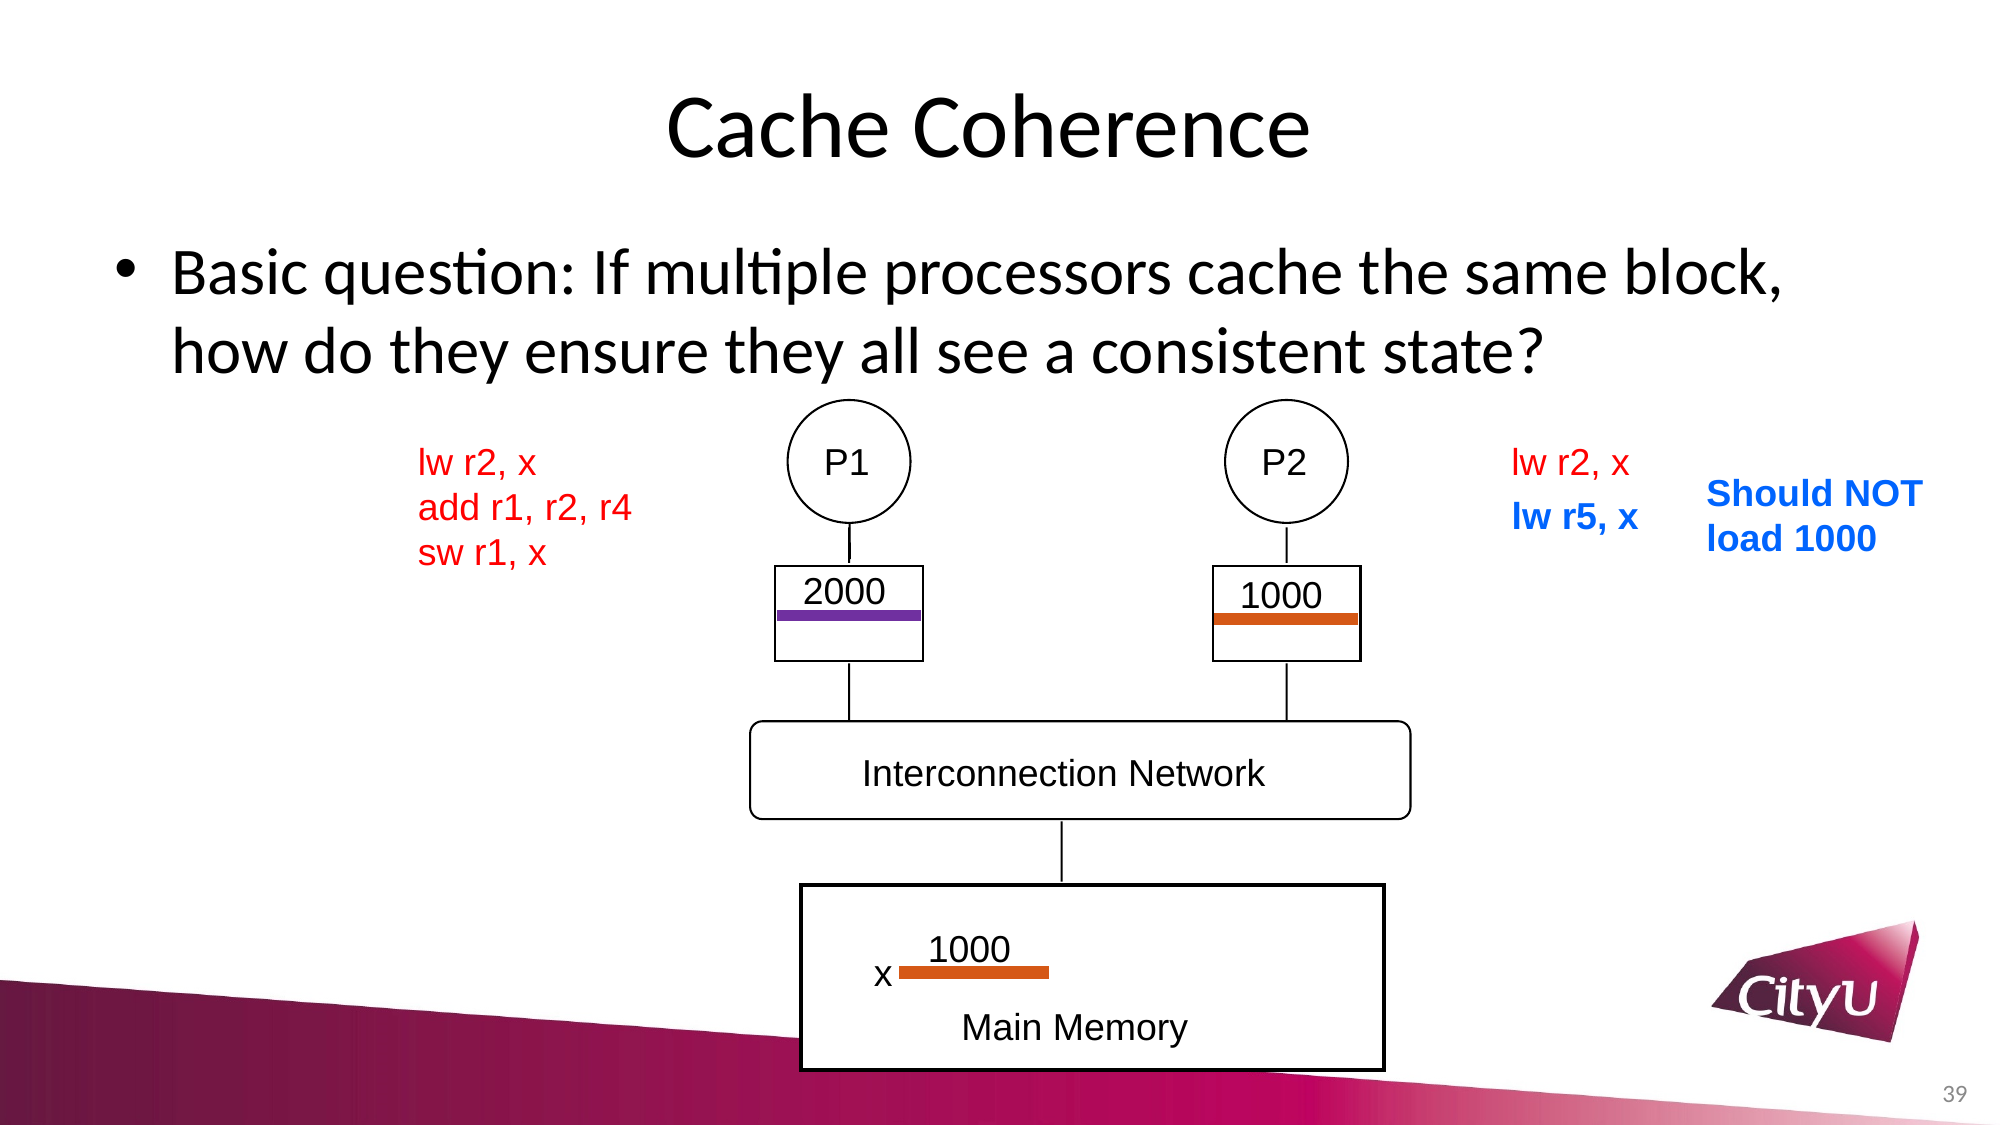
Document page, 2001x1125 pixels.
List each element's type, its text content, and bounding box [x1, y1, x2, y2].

text_box [777, 610, 921, 621]
slide_number 39 [1767, 1070, 1983, 1115]
text_box P2 [1246, 430, 1323, 491]
text_box 2000 [788, 559, 901, 620]
text_box lw r2, x [1496, 430, 1646, 484]
text_box lw r2, x add r1, r2, r4 sw r1, x [402, 430, 648, 581]
text_box [1225, 399, 1348, 523]
text_box [1214, 614, 1357, 624]
text_box P1 [809, 430, 885, 491]
text_box [787, 399, 911, 523]
text_box [750, 721, 1411, 820]
text_box [1026, 967, 1048, 978]
text_box [1212, 565, 1361, 662]
text_box lw r5, x [1496, 484, 1654, 545]
text_box [801, 884, 1385, 1071]
text_box Main Memory [946, 995, 1204, 1055]
text_box Interconnection Network [846, 741, 1281, 802]
text_box x [859, 941, 908, 1002]
text_box 1000 [913, 917, 1026, 978]
text_box [908, 967, 913, 978]
title Cache Coherence [99, 45, 1900, 197]
picture [0, 0, 2001, 1125]
text_box Should NOT load 1000 [1691, 461, 1958, 567]
list Basic question: If multiple processors cache the same block, how do they ensure they all see a consistent state? [99, 219, 1900, 1047]
text_box [775, 565, 923, 662]
text_box 1000 [1224, 563, 1338, 623]
